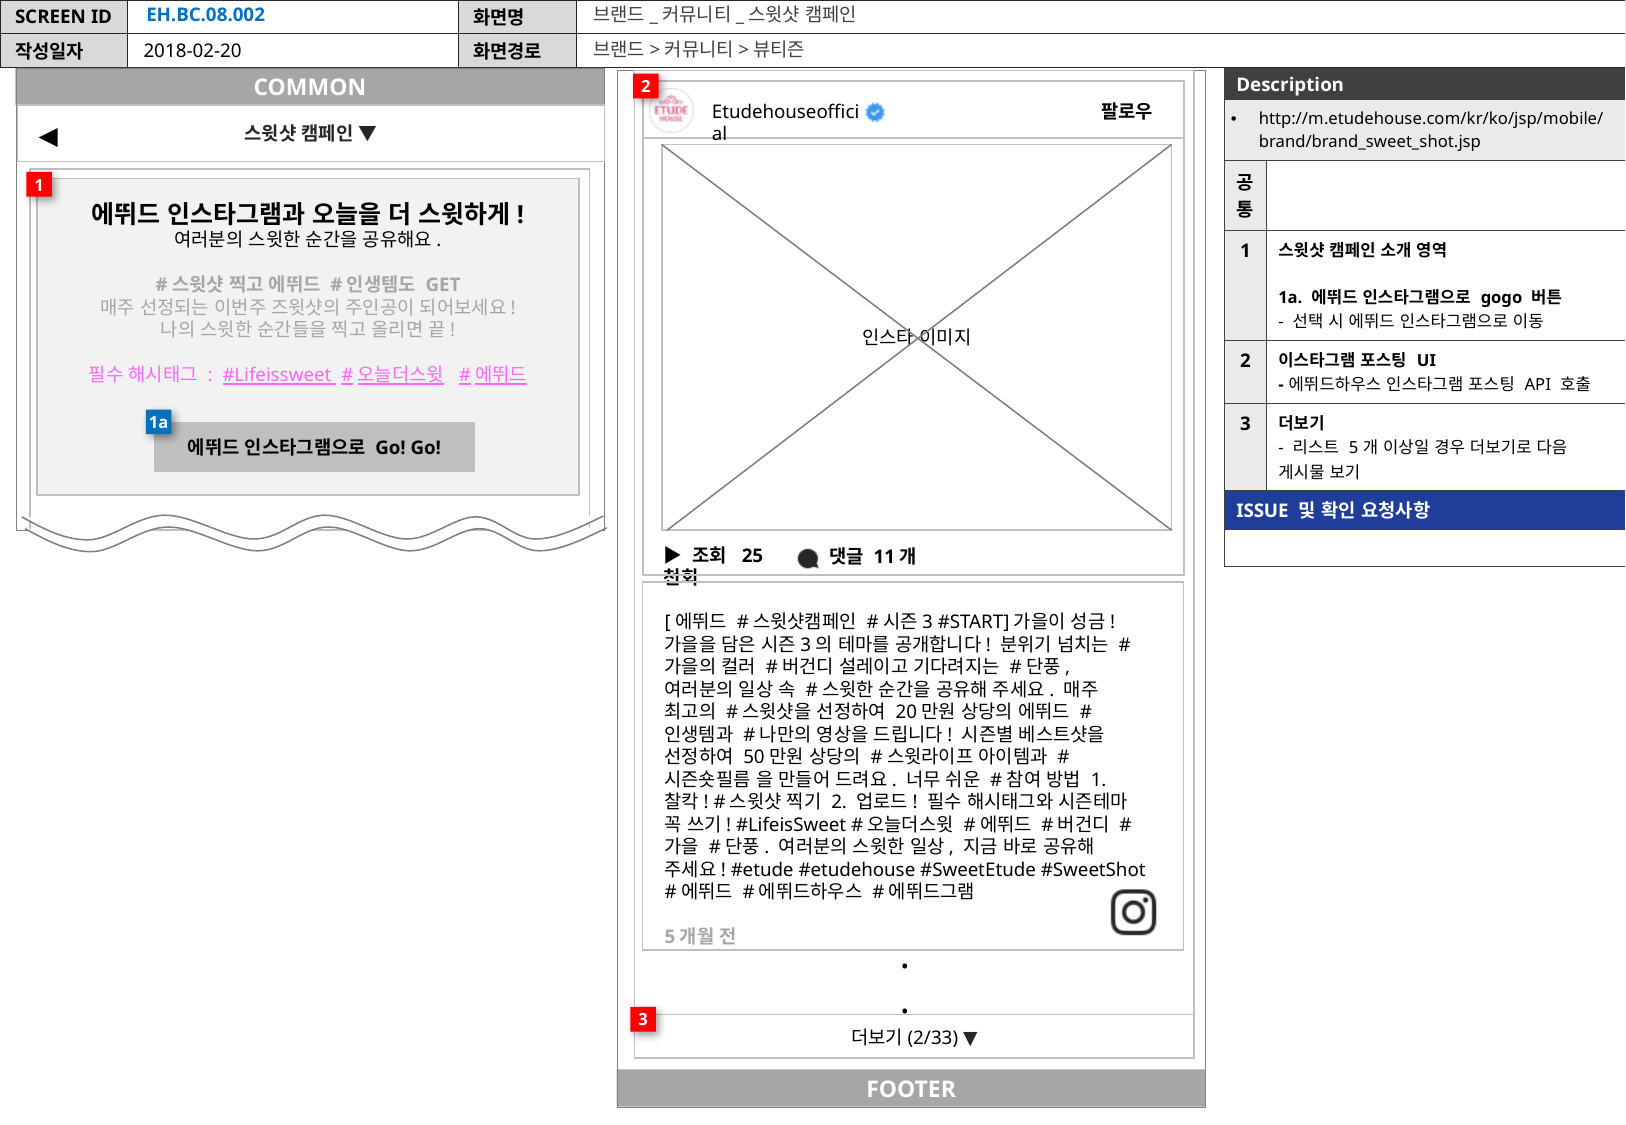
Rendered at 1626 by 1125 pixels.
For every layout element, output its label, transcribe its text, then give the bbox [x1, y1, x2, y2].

table_header Description [1225, 69, 1625, 99]
picture [647, 87, 697, 136]
list 브랜드_커뮤니티_스윗샷 캠페인 [578, 2, 1618, 29]
text_box 스윗샷 캠페인 ▼ [15, 103, 607, 163]
text_box 1 [26, 171, 52, 197]
list 브랜드>커뮤니티>뷰티즌 [578, 36, 1618, 63]
table_cell 공통 [1225, 161, 1266, 230]
list EH.BC.08.002 [131, 2, 459, 32]
text_box 3 [630, 1006, 656, 1032]
table_cell 3 [1225, 404, 1266, 490]
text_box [661, 144, 1172, 531]
picture [791, 543, 824, 572]
text_box . . [885, 923, 965, 1013]
text_box 더보기(2/33) ▼ [633, 1013, 1196, 1061]
text_box ◀ [19, 112, 77, 158]
text_box 2 [633, 73, 659, 99]
table_cell [1225, 530, 1625, 566]
text_box [616, 68, 1208, 1109]
text_box 에뛰드 인스타그램과 오늘을 더 스윗하게! 여러분의 스윗한 순간을 공유해요. #스윗샷 찍고 에뛰드 #인생템도 GET 매주 선정되는 이번주 즈윗샷의 주인공이 되어보세요! 나의 스윗한 순간들을 찍고 올리면 끝! 필수 해시태그 : #Lifeissweet #오늘더스윗 #에뛰드 [35, 176, 581, 497]
text_box [28, 167, 592, 513]
table_cell 이스타그램 포스팅 UI -에뛰드하우스 인스타그램 포스팅 API 호출 [1267, 341, 1625, 403]
table_cell [1267, 161, 1625, 230]
table_cell http://m.etudehouse.com/kr/ko/jsp/mobile/brand/brand_sweet_shot.jsp [1225, 100, 1625, 160]
text_box [633, 68, 1196, 1013]
text_box 1a [145, 409, 172, 435]
text_box [14, 67, 606, 532]
table_cell 더보기 - 리스트 5개 이상일 경우 더보기로 다음 게시물 보기 [1267, 404, 1625, 490]
text_box 2018-02-20 [128, 38, 257, 62]
picture [1106, 881, 1163, 941]
picture [861, 95, 893, 128]
text_box 에뛰드 인스타그램으로 Go! Go! [153, 420, 476, 473]
table_cell 1 [1225, 231, 1266, 340]
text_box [21, 514, 607, 552]
table_cell 2 [1225, 341, 1266, 403]
table_cell 스윗샷 캠페인 소개 영역 1a. 에뛰드 인스타그램으로 gogo 버튼 - 선택 시 에뛰드 인스타그램으로 이동 [1267, 231, 1625, 340]
table_cell ISSUE 및 확인 요청사항 [1225, 491, 1625, 529]
table_cell [633, 91, 700, 144]
